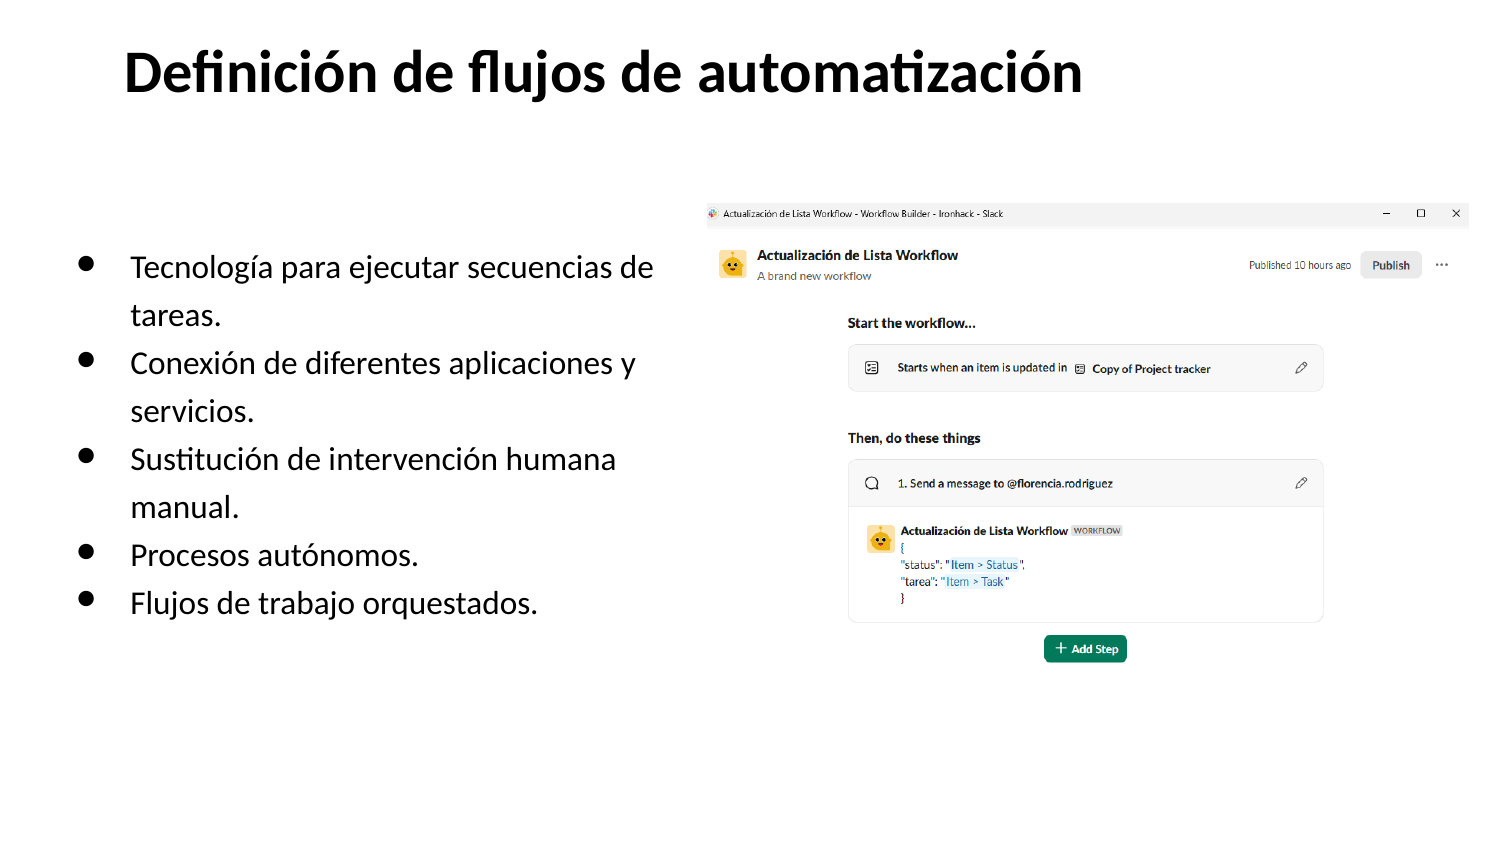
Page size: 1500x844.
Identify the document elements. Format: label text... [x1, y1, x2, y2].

picture [707, 203, 1469, 715]
text_box Definición de flujos de automatización [124, 53, 1376, 246]
text_box Tecnología para ejecutar secuencias de tareas. Conexión de diferentes aplicaciones y servicios. Sustitución de intervención humana manual. Procesos autónomos. Flujos de trabajo orquestados. [52, 234, 689, 684]
